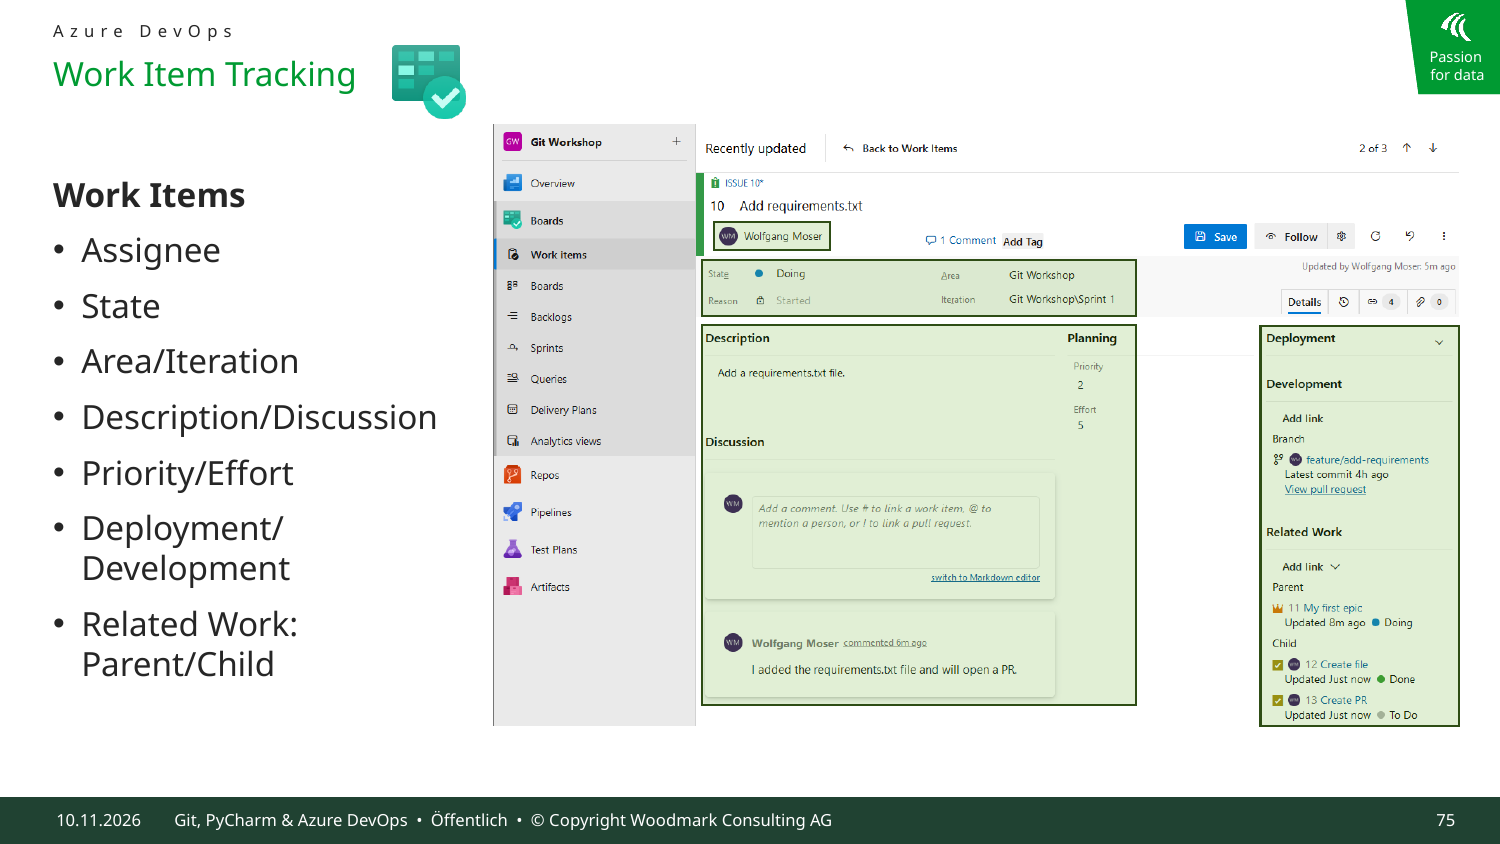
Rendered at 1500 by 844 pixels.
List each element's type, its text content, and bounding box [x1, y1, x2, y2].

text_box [493, 124, 1459, 726]
picture [392, 45, 466, 119]
slide_number 75 [1352, 797, 1471, 844]
title Work Item Tracking [53, 53, 1406, 160]
list Work Items Assignee State Area/Iteration Description/Discussion Priority/Effort Deployment/Development Related Work: Parent/Child [53, 173, 479, 755]
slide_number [41, 797, 159, 844]
footer Git, PyCharm & Azure DevOps • Öffentlich • © Copyright Woodmark Consulting AG [159, 797, 1075, 844]
list Azure DevOps [53, 10, 733, 53]
